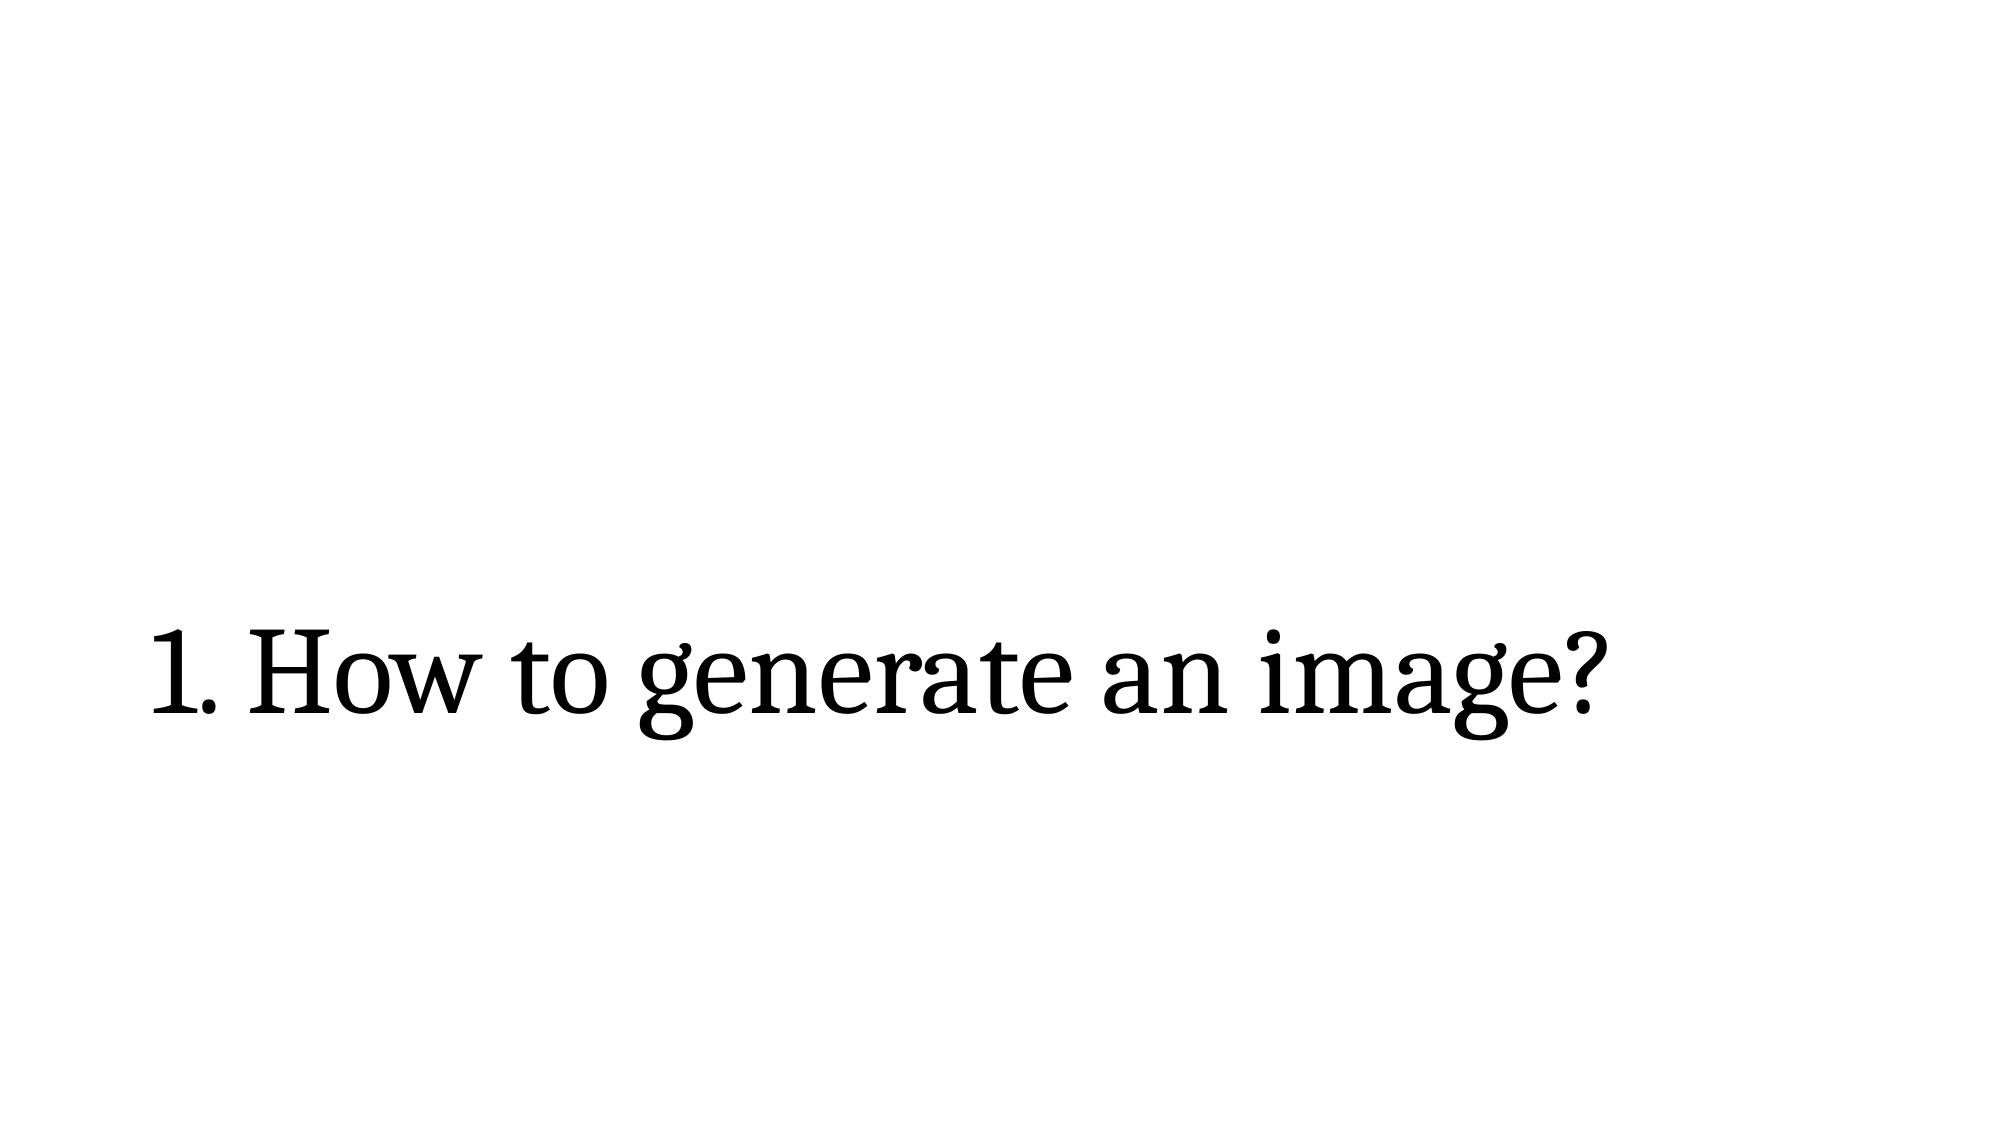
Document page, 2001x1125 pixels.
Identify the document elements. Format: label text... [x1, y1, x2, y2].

title 1. How to generate an image? [136, 280, 1862, 749]
